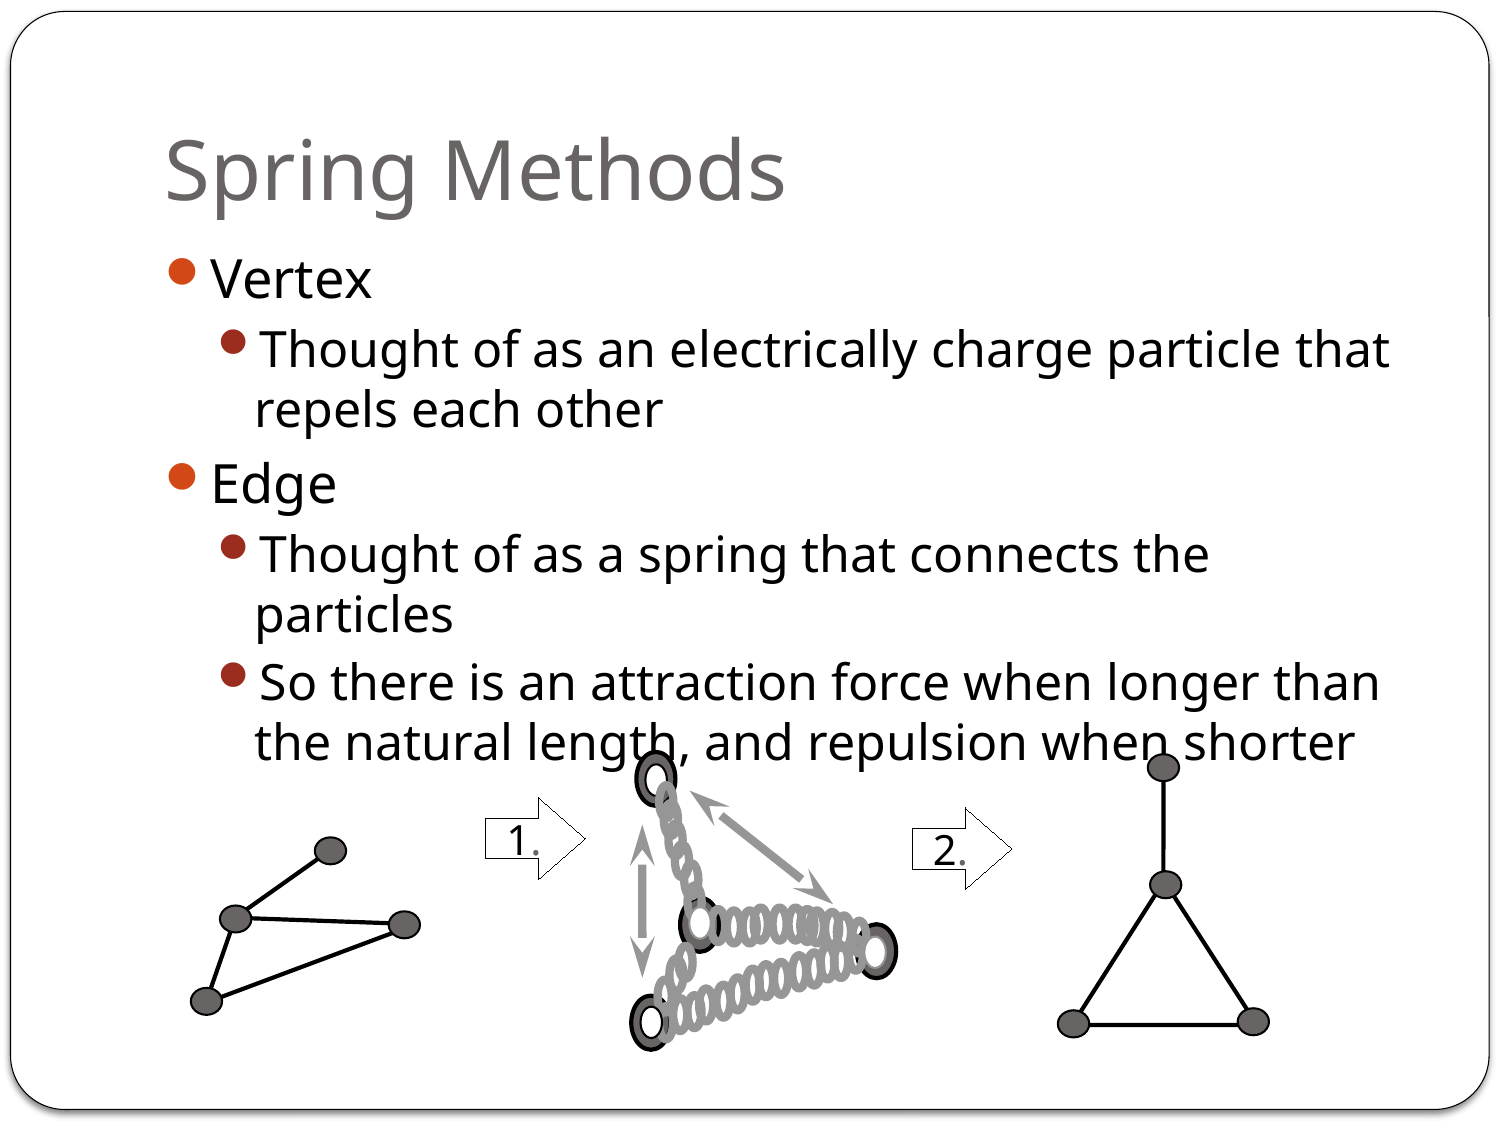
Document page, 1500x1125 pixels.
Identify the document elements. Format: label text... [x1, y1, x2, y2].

text_box 1. [485, 797, 586, 880]
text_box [630, 751, 897, 1050]
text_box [190, 837, 421, 1016]
text_box 2. [912, 807, 1012, 890]
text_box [1057, 753, 1270, 1038]
title Spring Methods [150, 45, 1425, 233]
list Vertex Thought of as an electrically charge particle that repels each other Edge Thought of as a spring that connects the particles So there is an attraction force when longer than the natural length, and repulsion when shorter [150, 237, 1425, 988]
